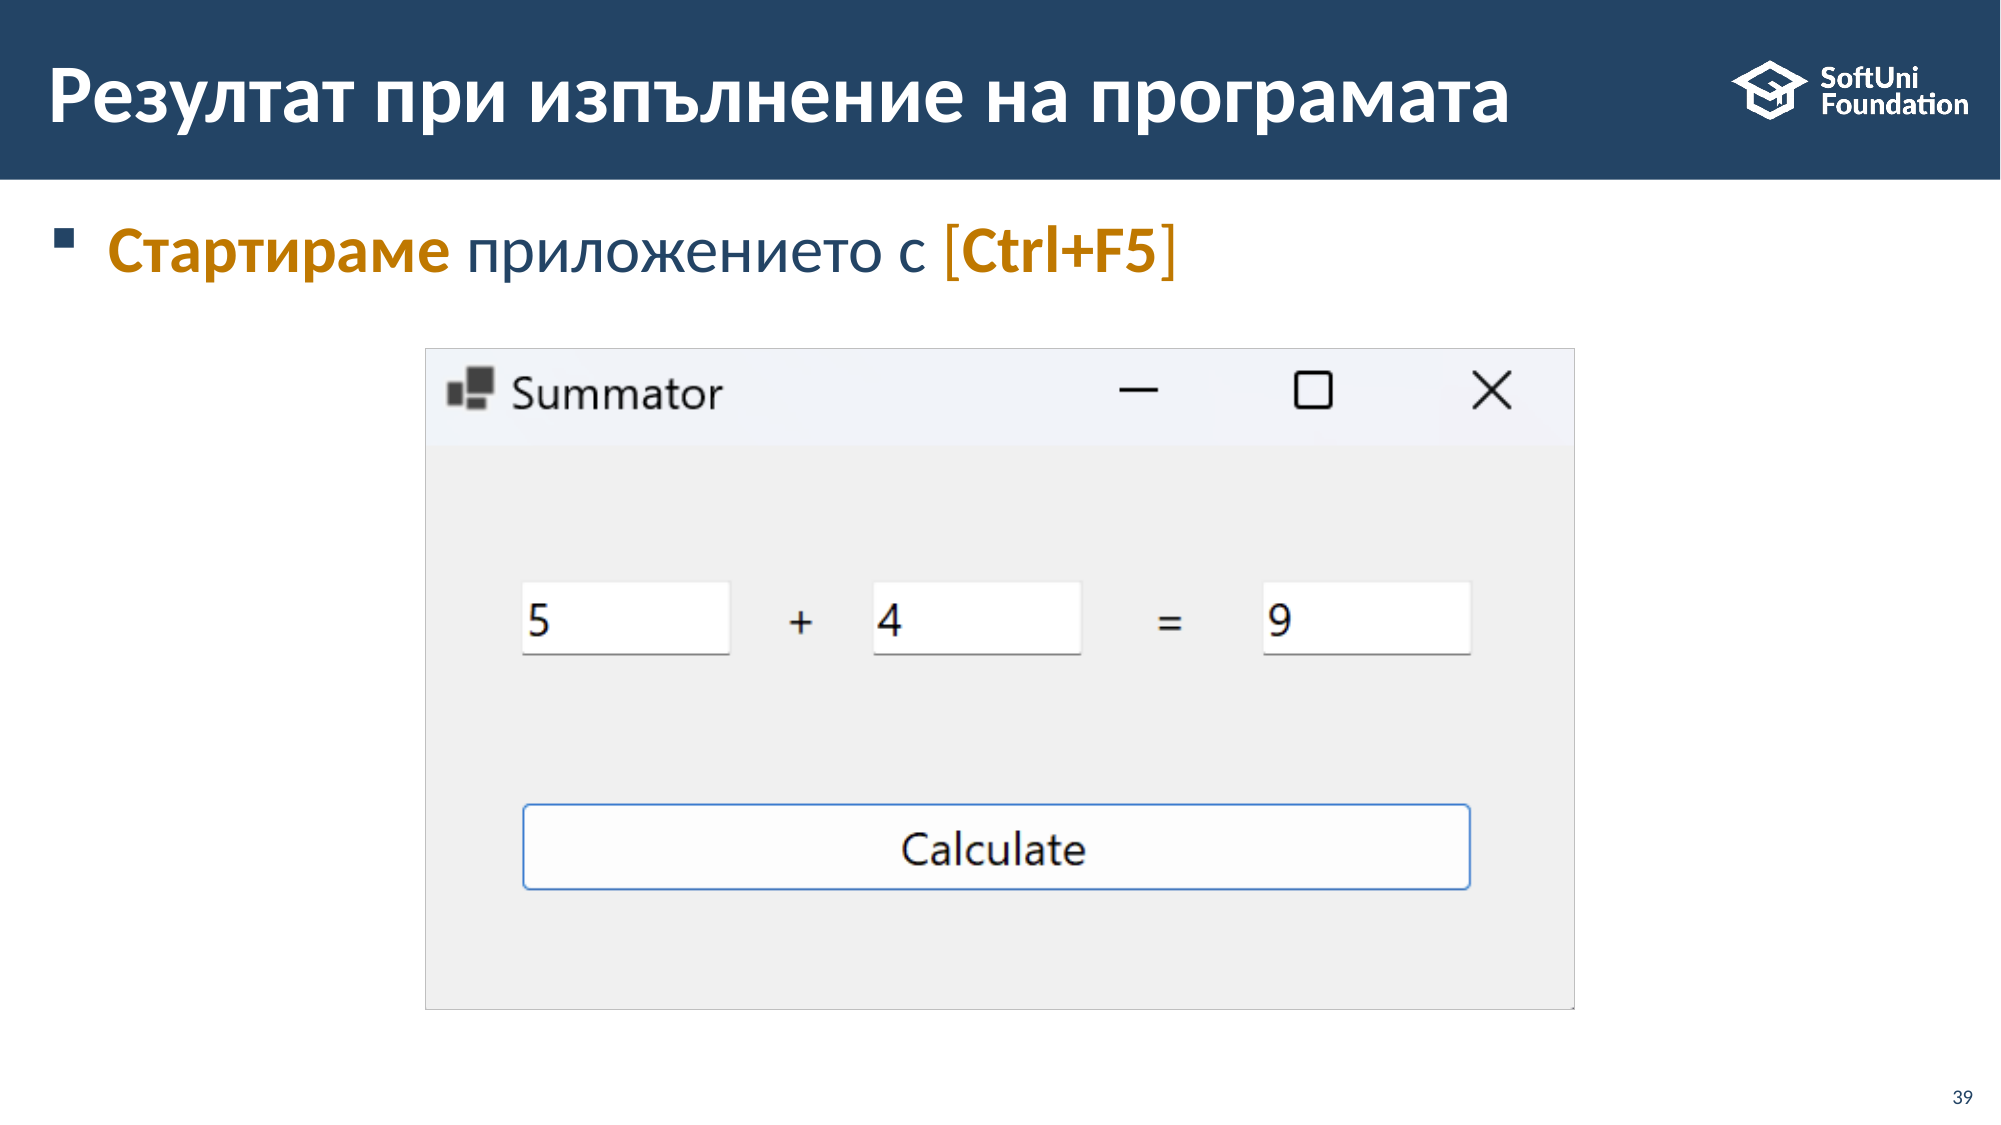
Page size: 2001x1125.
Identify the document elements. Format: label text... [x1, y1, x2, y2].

slide_number 39 [1927, 1067, 1989, 1117]
list Стартираме приложението с [Ctrl+F5] [31, 196, 1970, 1104]
picture [424, 348, 1575, 1010]
title Резултат при изпълнение на програмата [31, 16, 1716, 162]
picture [1731, 60, 1968, 120]
